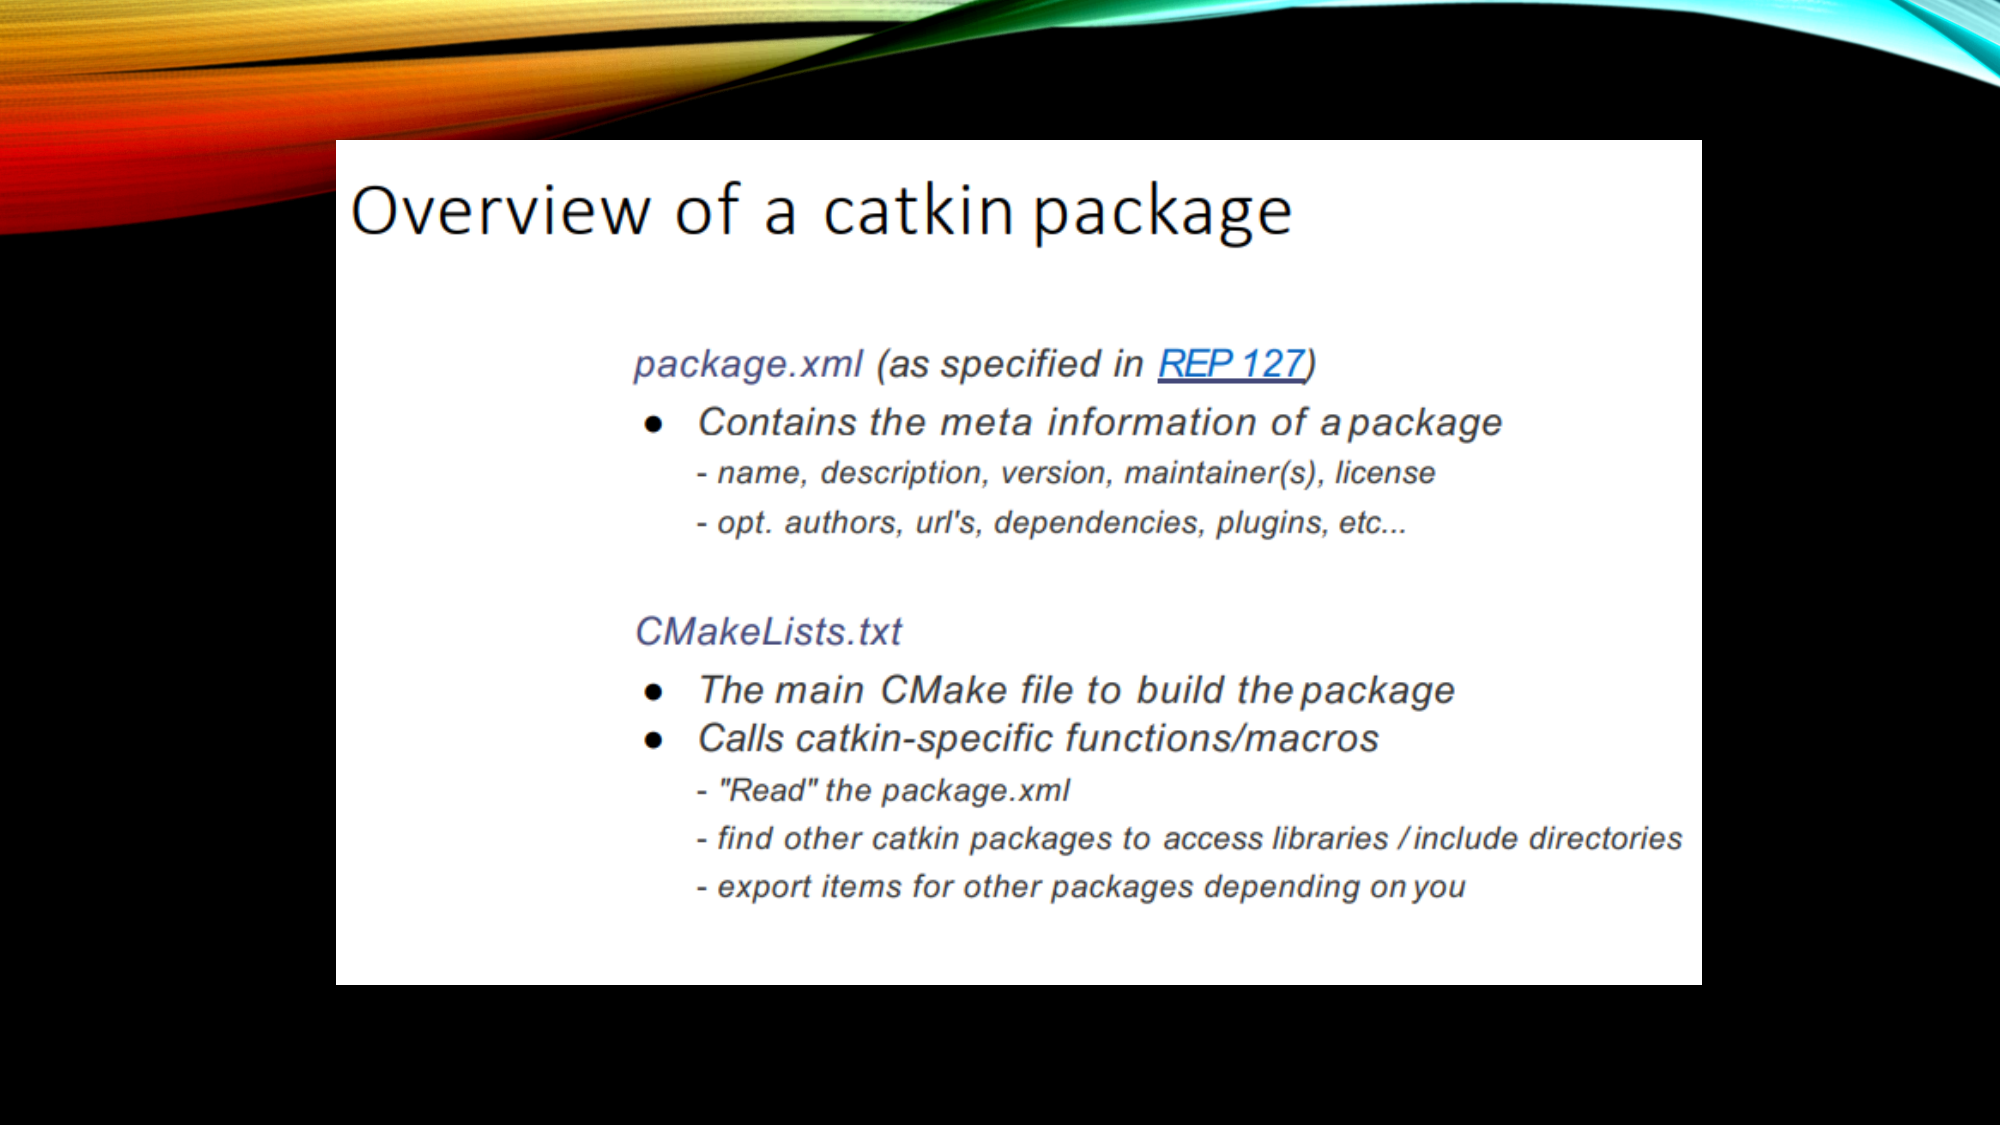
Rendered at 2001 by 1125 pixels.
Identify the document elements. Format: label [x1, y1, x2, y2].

picture [0, 0, 2000, 985]
